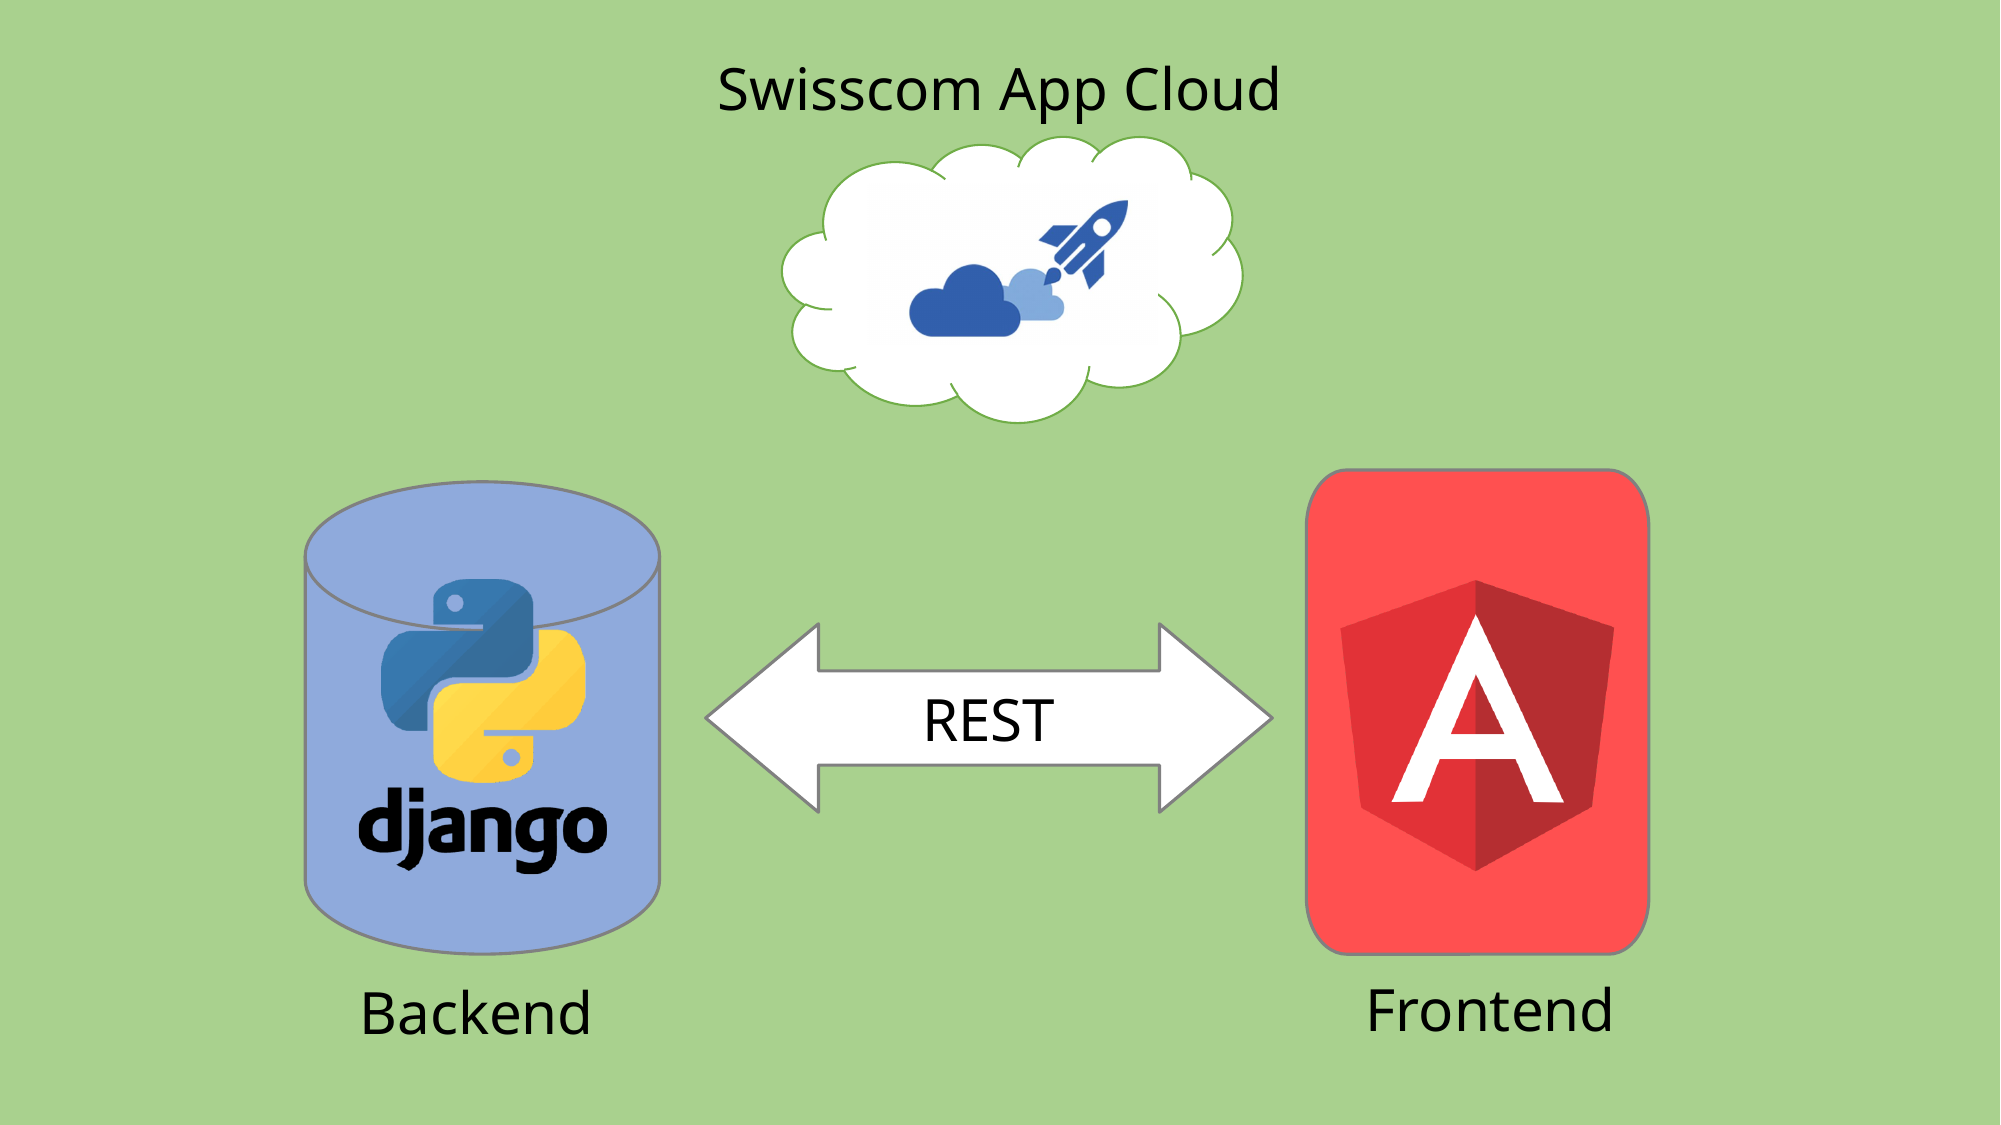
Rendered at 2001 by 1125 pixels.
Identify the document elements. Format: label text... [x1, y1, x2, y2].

text_box REST [705, 623, 1273, 813]
picture [1340, 579, 1615, 872]
picture [326, 569, 639, 882]
text_box Backend [344, 969, 609, 1054]
text_box [305, 481, 660, 955]
text_box [1306, 469, 1649, 955]
text_box Swisscom App Cloud [702, 44, 1298, 130]
text_box Frontend [1350, 965, 1631, 1051]
text_box [780, 135, 1244, 425]
picture [867, 183, 1158, 345]
